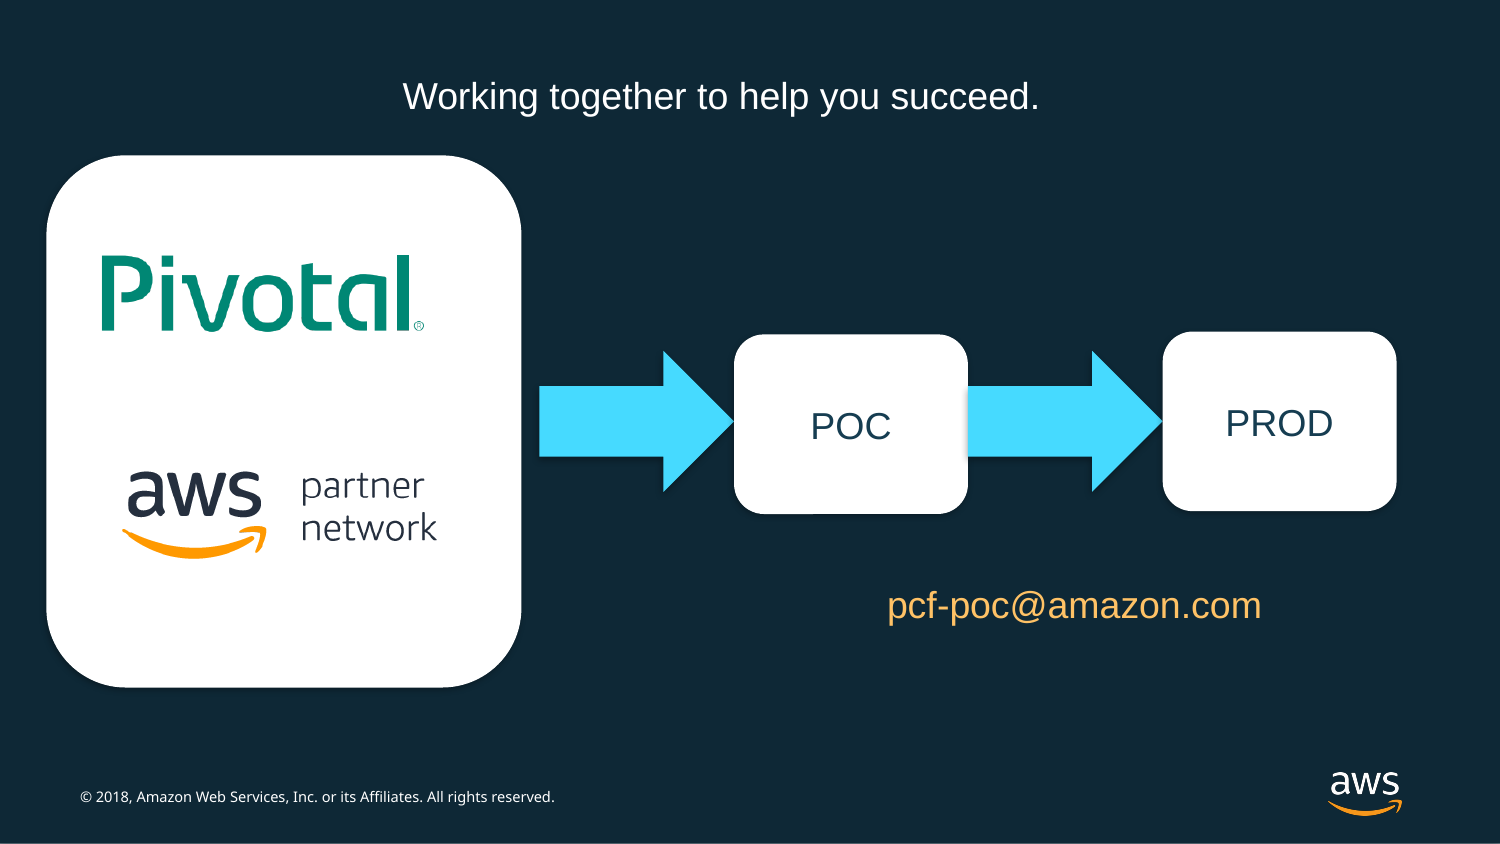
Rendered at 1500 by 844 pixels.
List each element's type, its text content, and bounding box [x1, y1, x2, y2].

text_box pcf-poc@amazon.com [872, 573, 1278, 634]
text_box POC [733, 333, 969, 515]
picture [1328, 772, 1402, 816]
text_box [538, 350, 728, 493]
text_box [967, 350, 1157, 493]
picture [28, 201, 481, 390]
text_box [45, 154, 523, 689]
text_box PROD [1161, 330, 1398, 512]
text_box Working together to help you succeed. [387, 64, 1056, 124]
picture [95, 423, 464, 605]
